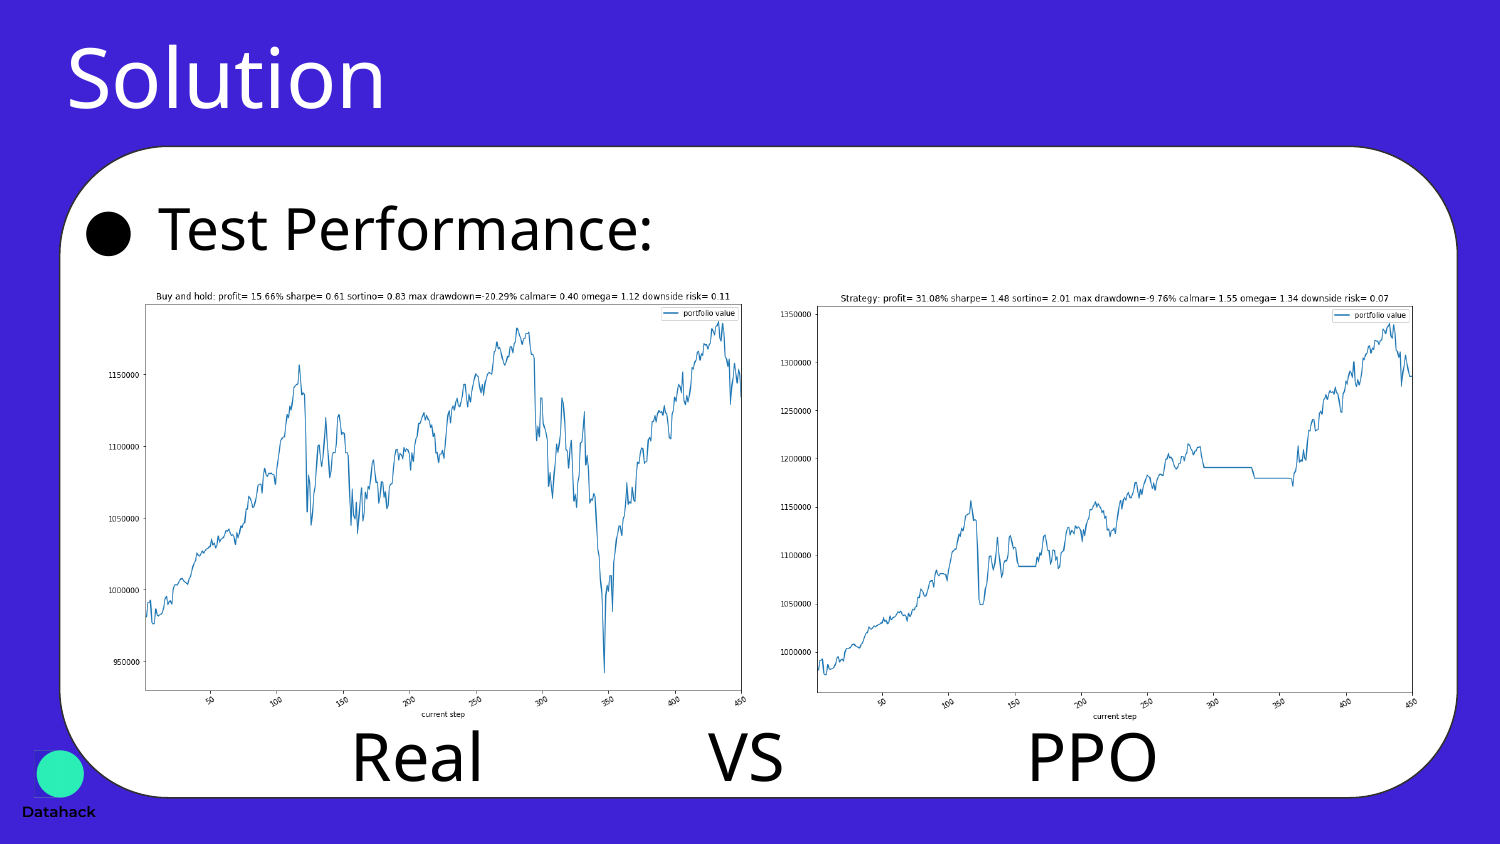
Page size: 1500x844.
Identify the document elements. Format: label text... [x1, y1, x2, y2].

picture [774, 288, 1424, 725]
picture [13, 739, 104, 830]
list [93, 151, 1474, 772]
text_box Real VS PPO [197, 688, 1424, 825]
title Solution [51, 10, 1449, 105]
text_box Test Performance: [68, 167, 1295, 304]
picture [103, 286, 753, 723]
